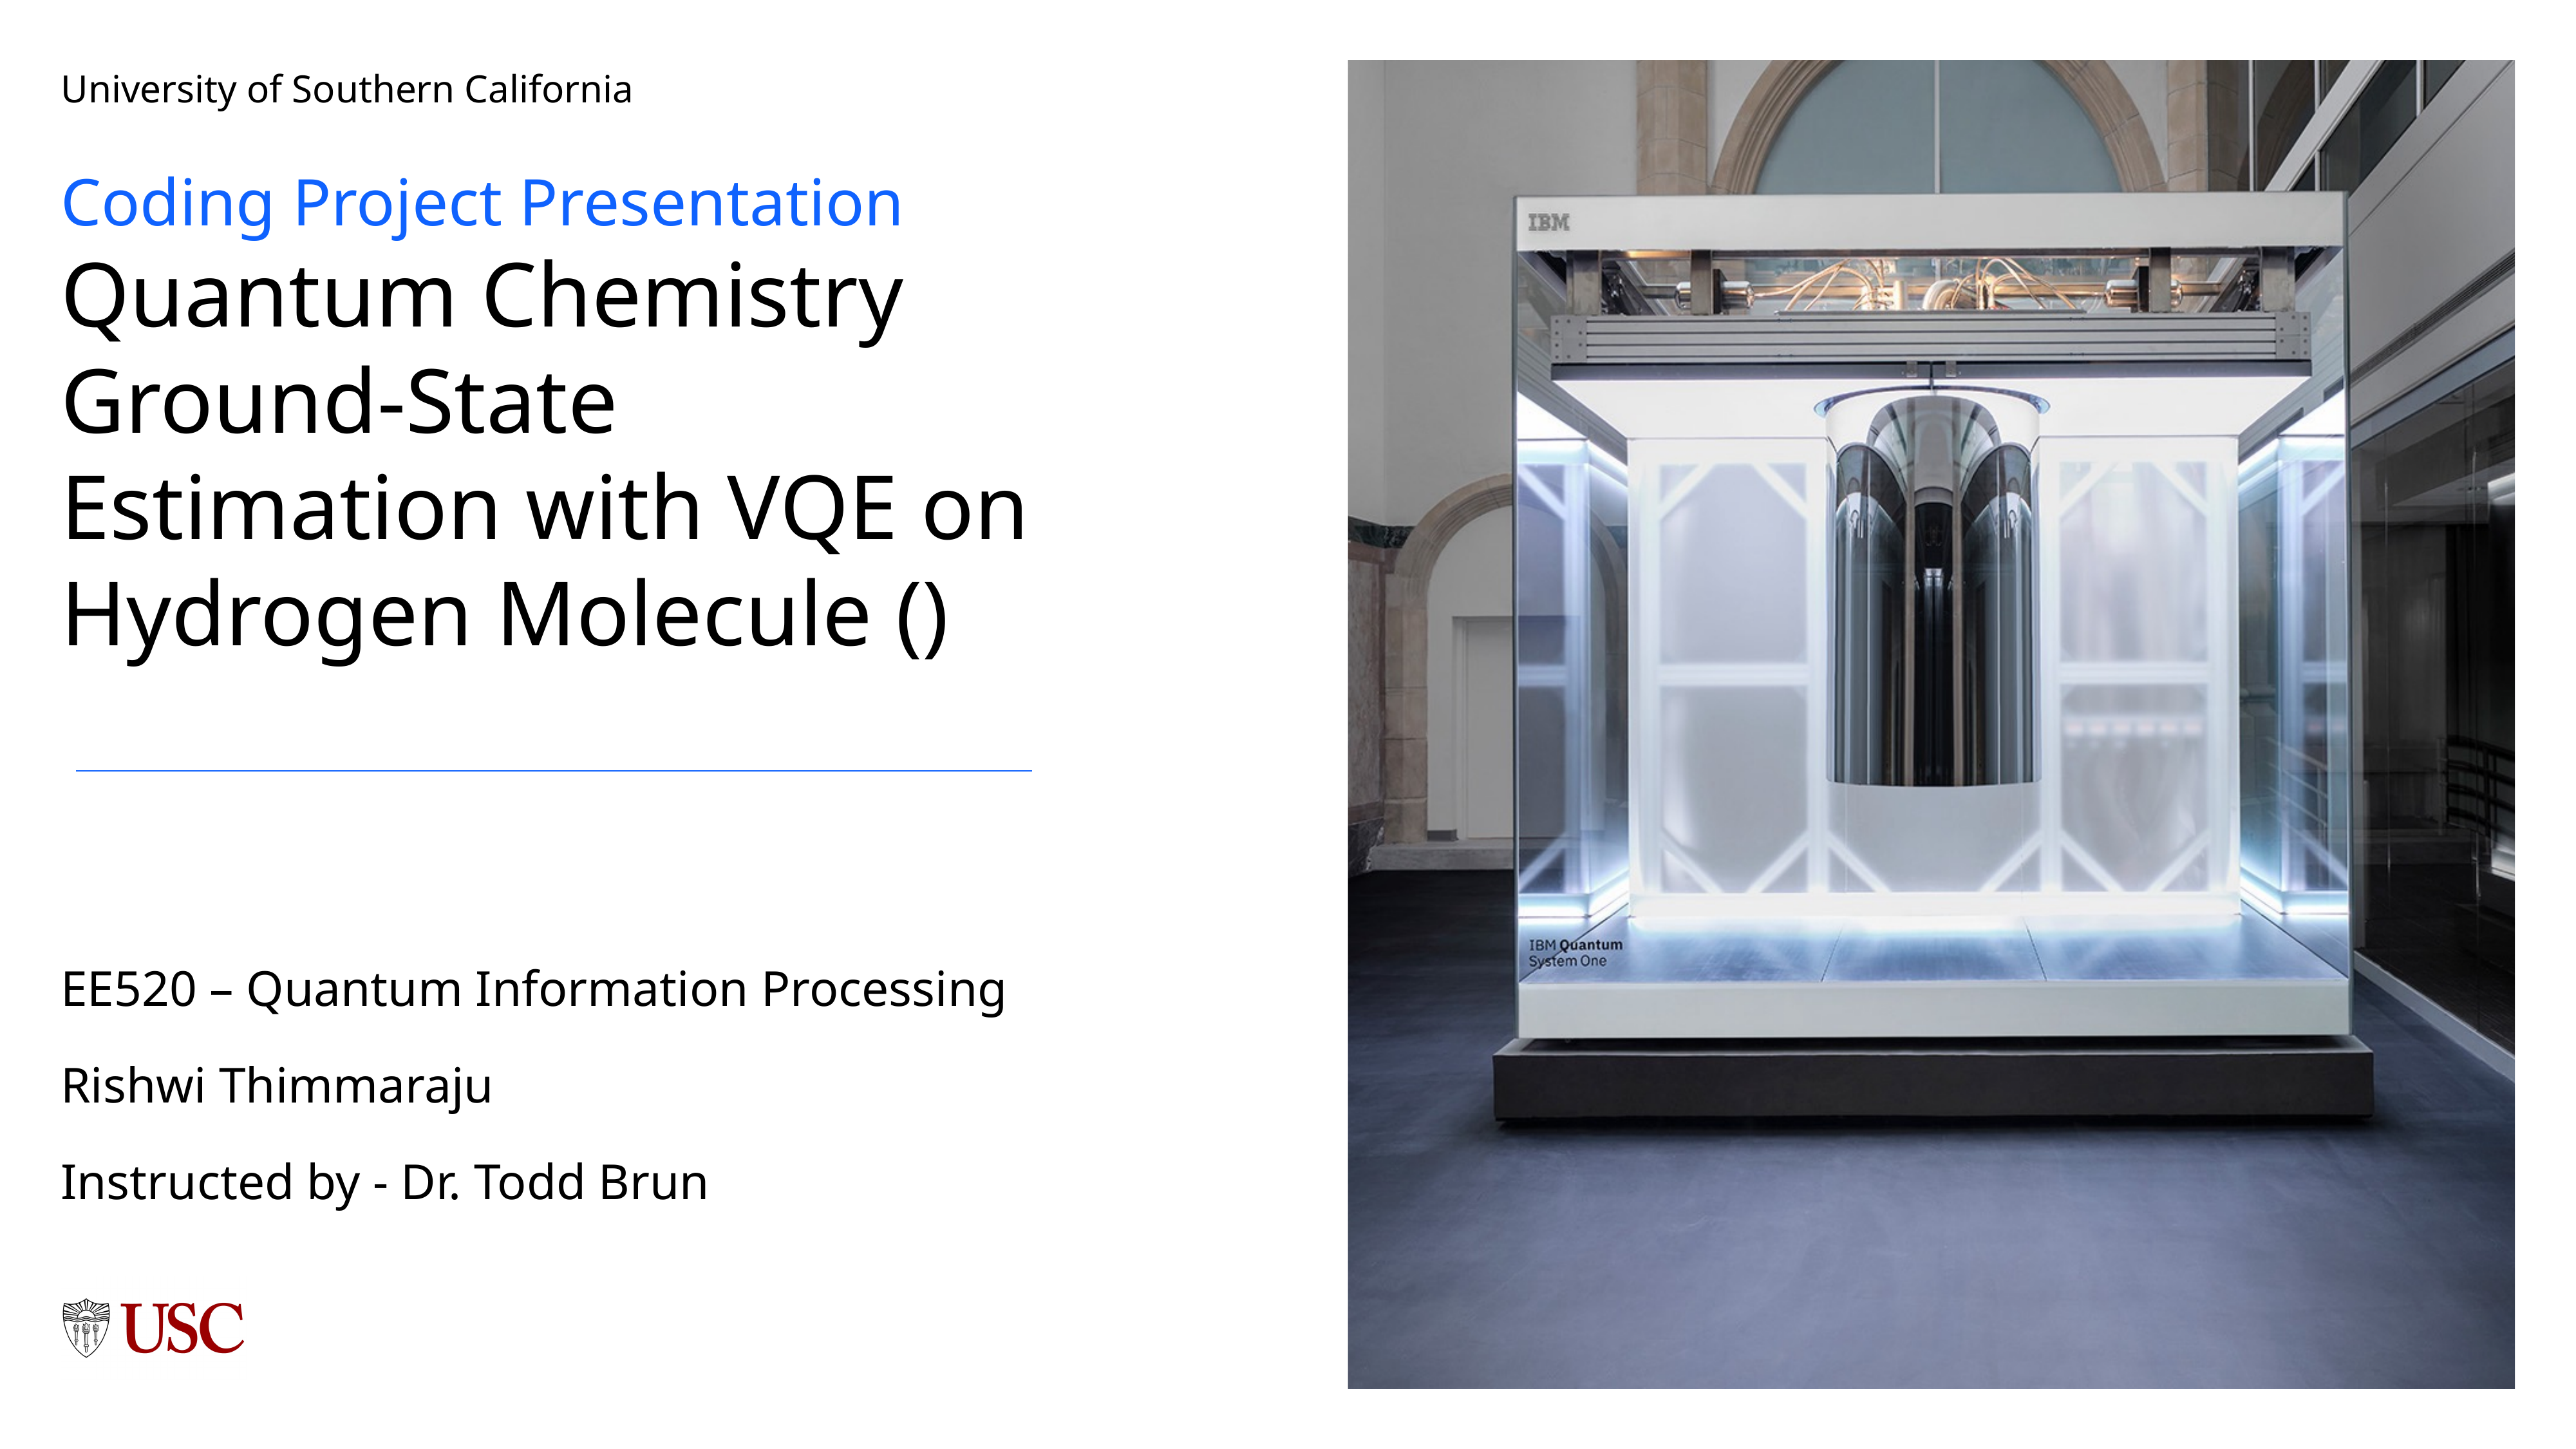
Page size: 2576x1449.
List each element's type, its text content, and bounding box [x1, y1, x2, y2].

text_box University of Southern California [61, 61, 1128, 122]
picture [60, 1275, 247, 1381]
picture [1348, 60, 2515, 1389]
text_box EE520 – Quantum Information Processing Rishwi Thimmaraju Instructed by - Dr. Todd Brun [61, 958, 1036, 1251]
